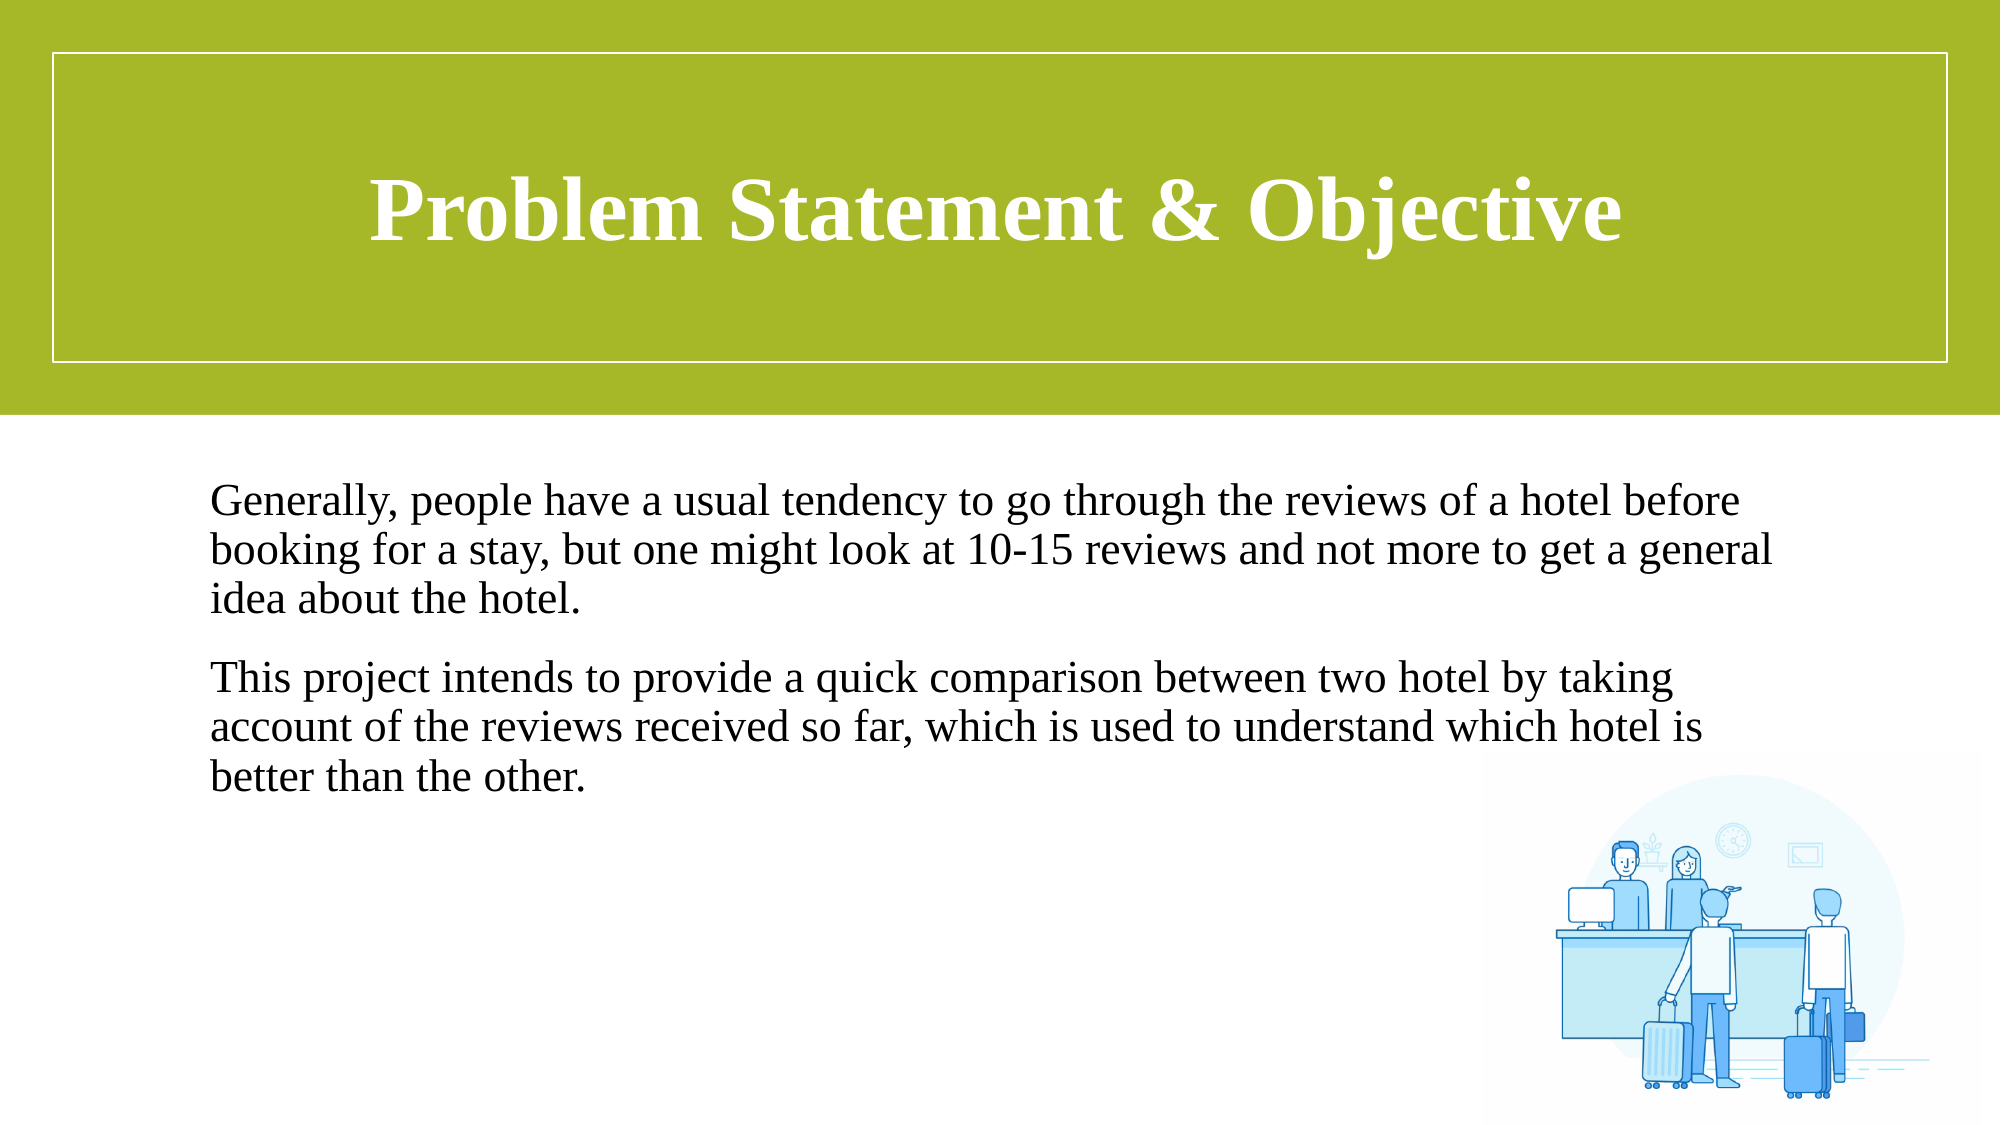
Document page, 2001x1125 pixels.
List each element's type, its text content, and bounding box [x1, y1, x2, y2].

picture [1483, 752, 1981, 1125]
list Generally, people have a usual tendency to go through the reviews of a hotel before booking for a stay, but one might look at 10-15 reviews and not more to get a general idea about the hotel. This project intends to provide a quick comparison between two hotel by taking account of the reviews received so far, which is used to understand which hotel is better than the other. [187, 467, 1808, 1000]
text_box [0, 0, 2000, 413]
text_box [0, 413, 2000, 1125]
title Problem Statement & Objective [187, 99, 1808, 323]
text_box [51, 51, 1949, 364]
